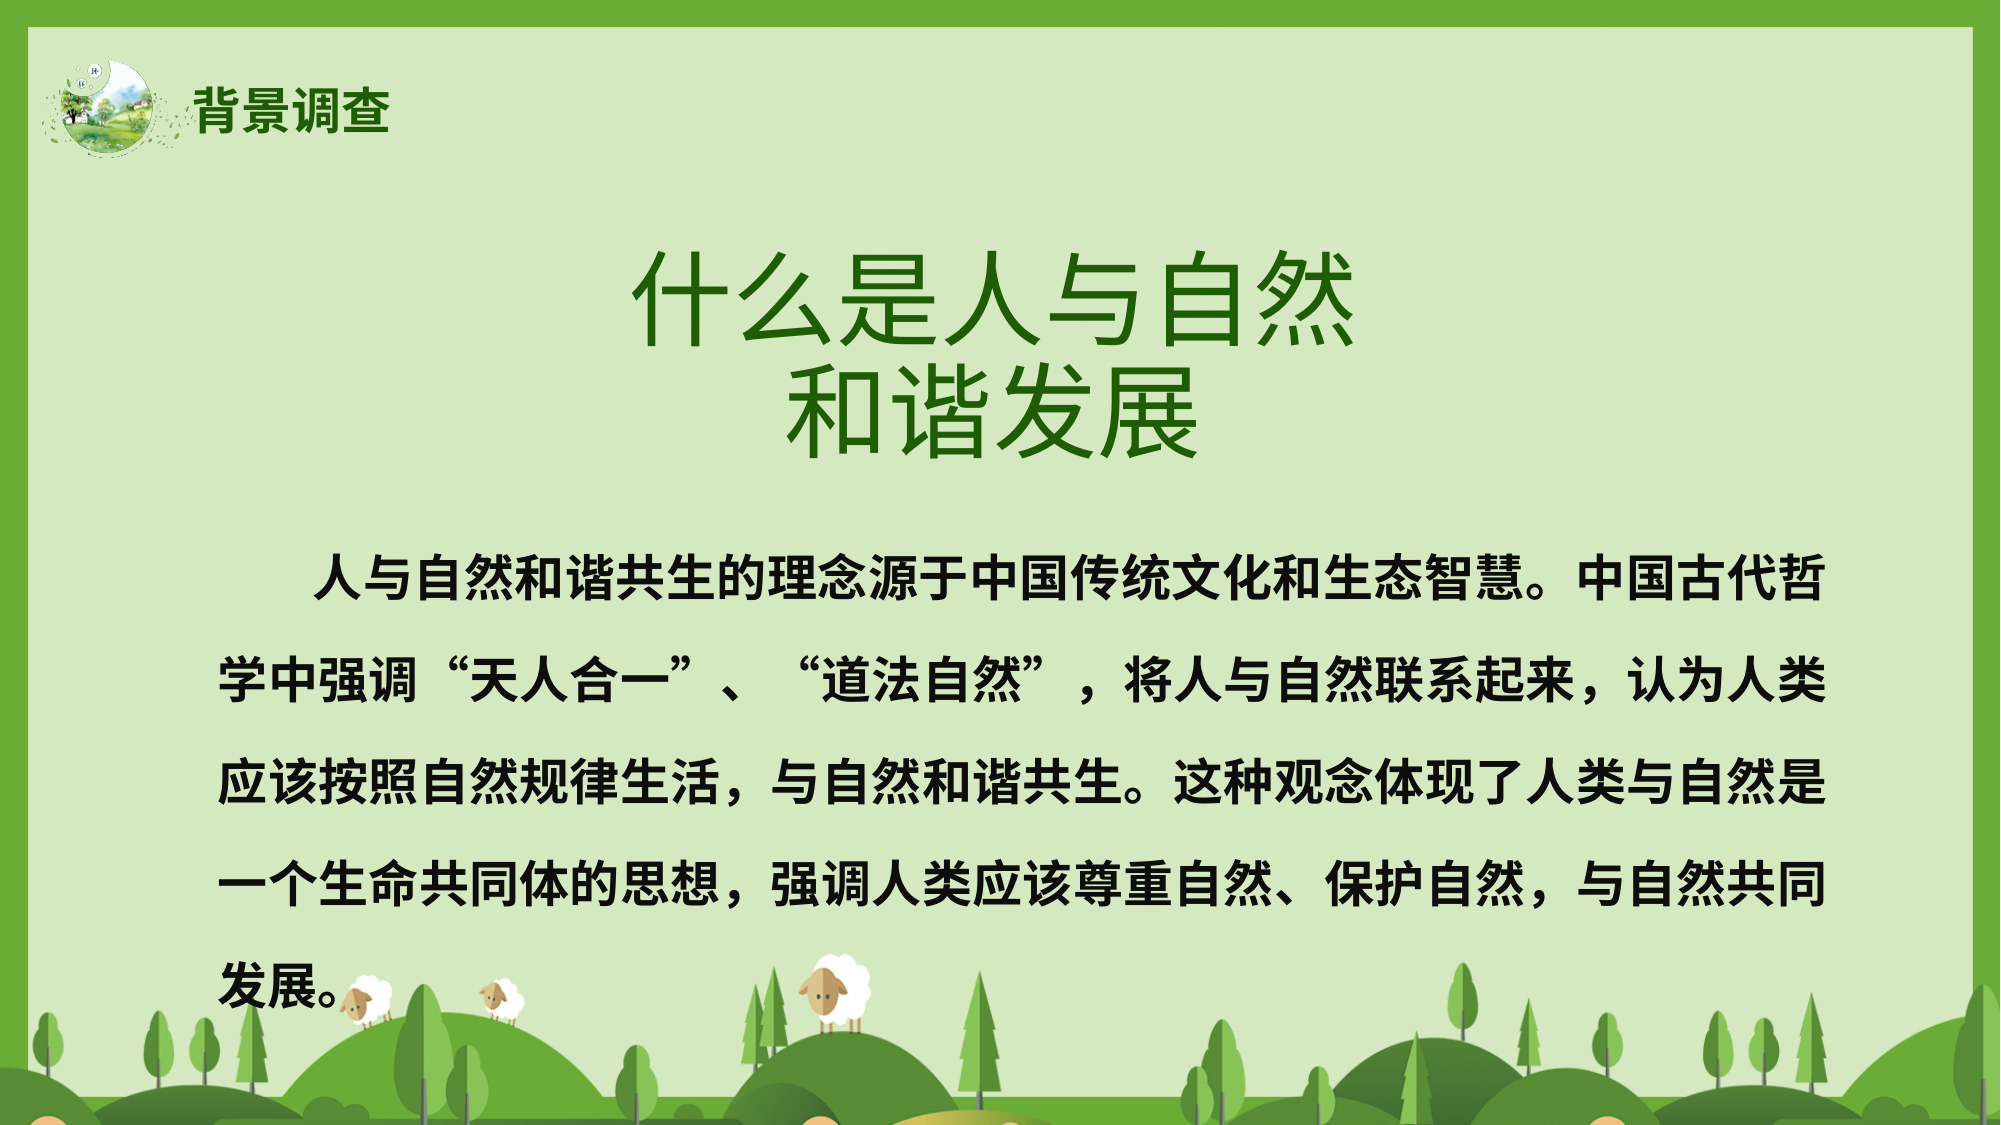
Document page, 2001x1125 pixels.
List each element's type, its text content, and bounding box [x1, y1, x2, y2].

picture [0, 0, 2001, 1125]
text_box 什么是人与自然和谐发展 [580, 240, 1406, 460]
text_box 背景调查 [201, 71, 616, 147]
